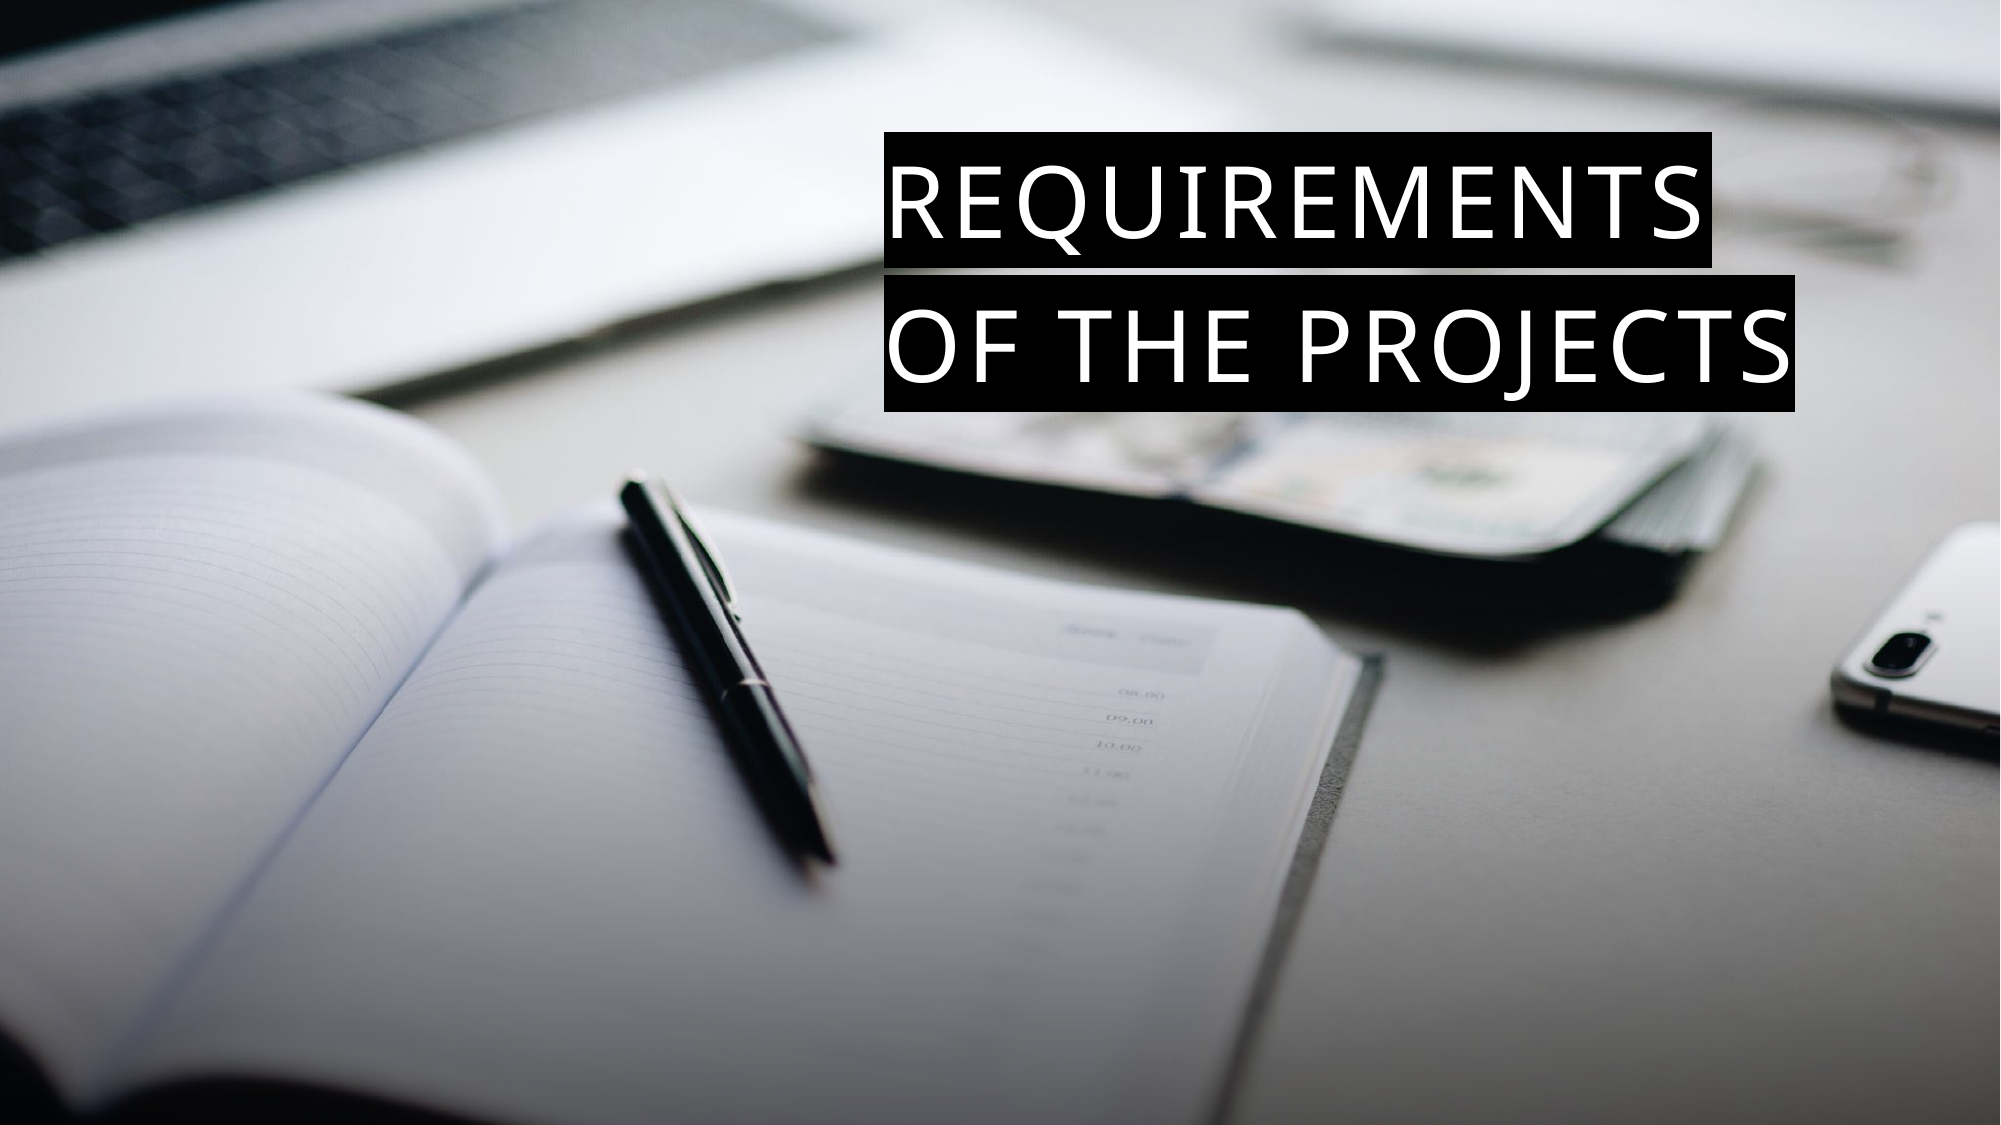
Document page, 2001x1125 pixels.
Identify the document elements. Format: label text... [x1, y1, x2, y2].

text_box [0, 0, 2000, 529]
text_box [0, 529, 2000, 1125]
title Requirements of the projects [868, 16, 1881, 410]
